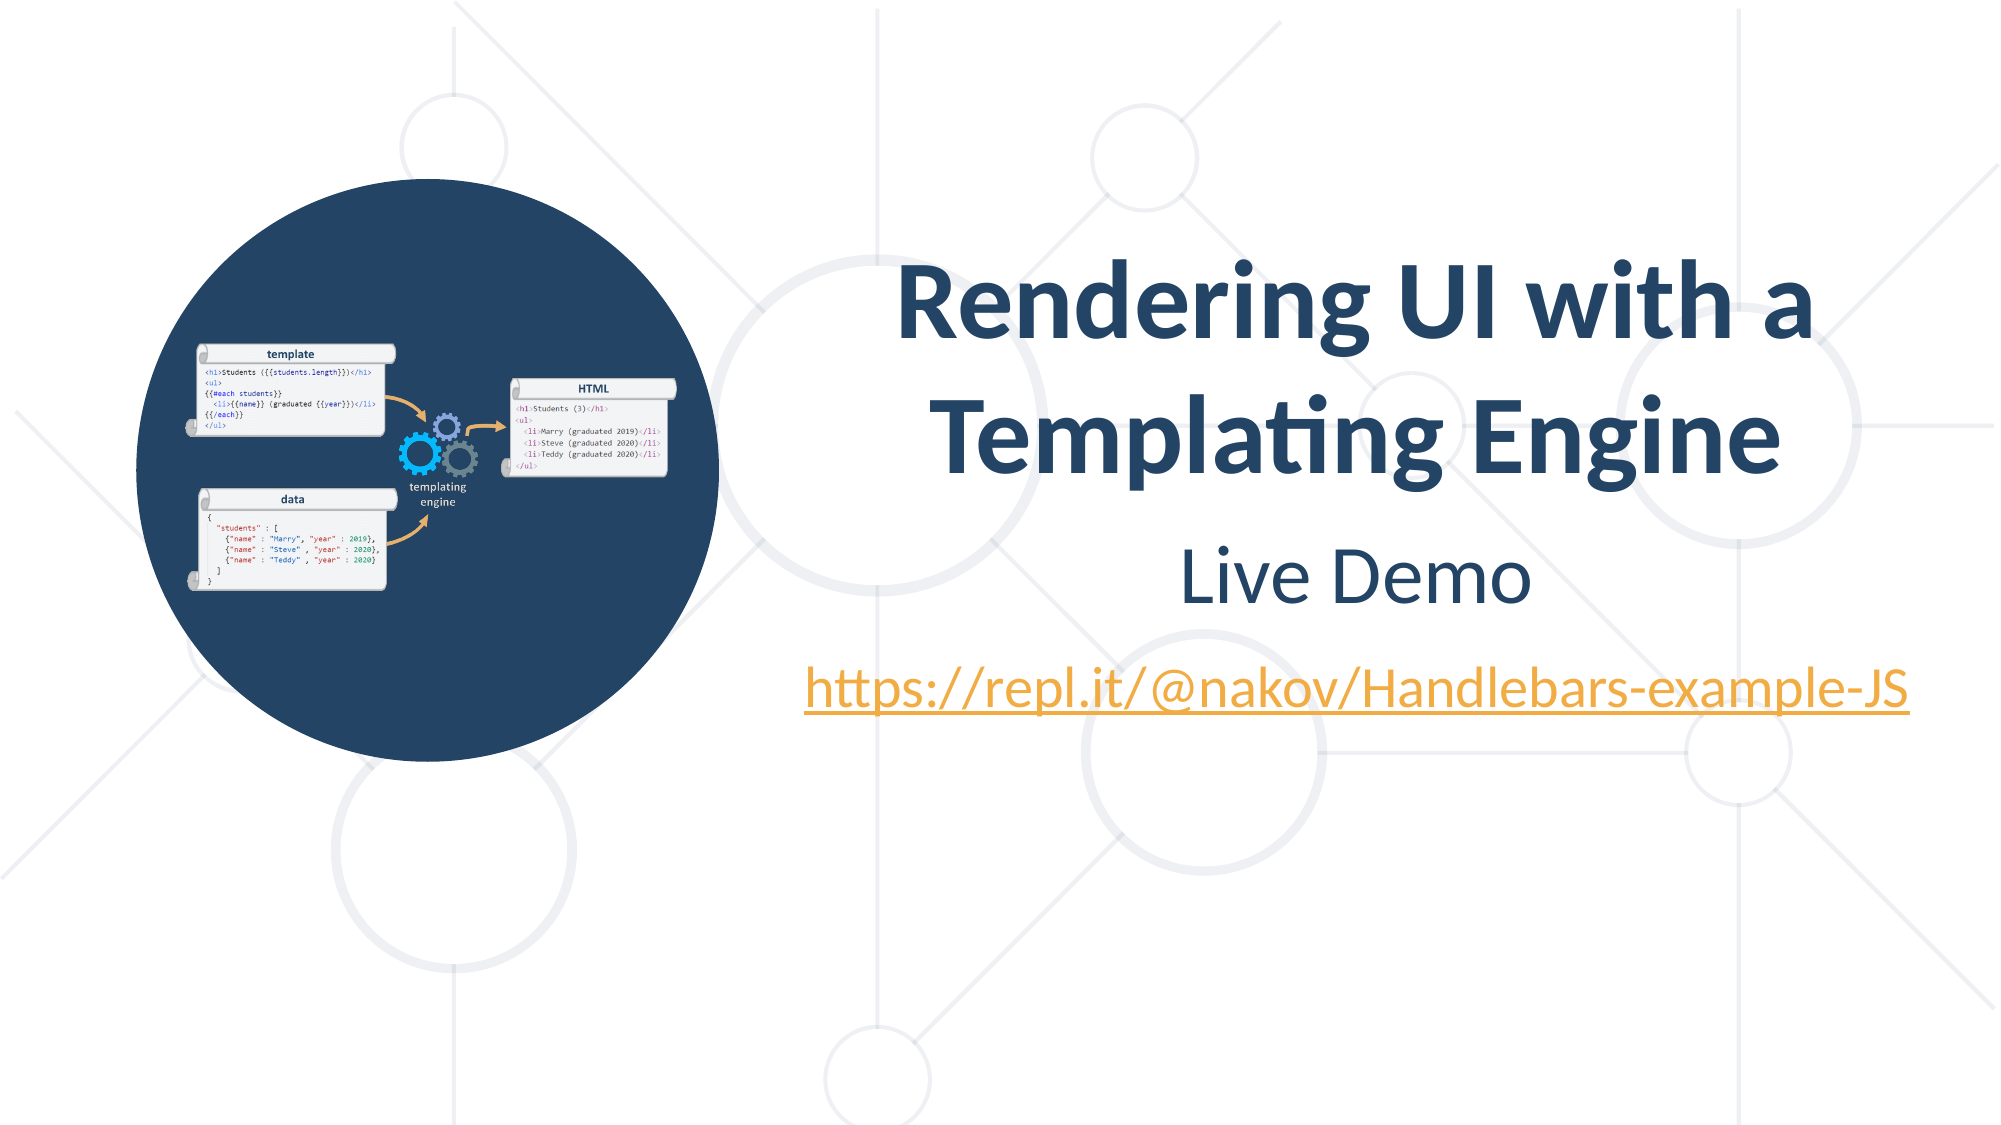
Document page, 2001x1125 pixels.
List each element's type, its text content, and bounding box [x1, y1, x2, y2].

picture [185, 342, 677, 591]
subtitle Live Demo [859, 505, 1855, 632]
text_box https://repl.it/@nakov/Handlebars-example-JS [789, 641, 1925, 727]
title Rendering UI with a Templating Engine [859, 217, 1855, 505]
